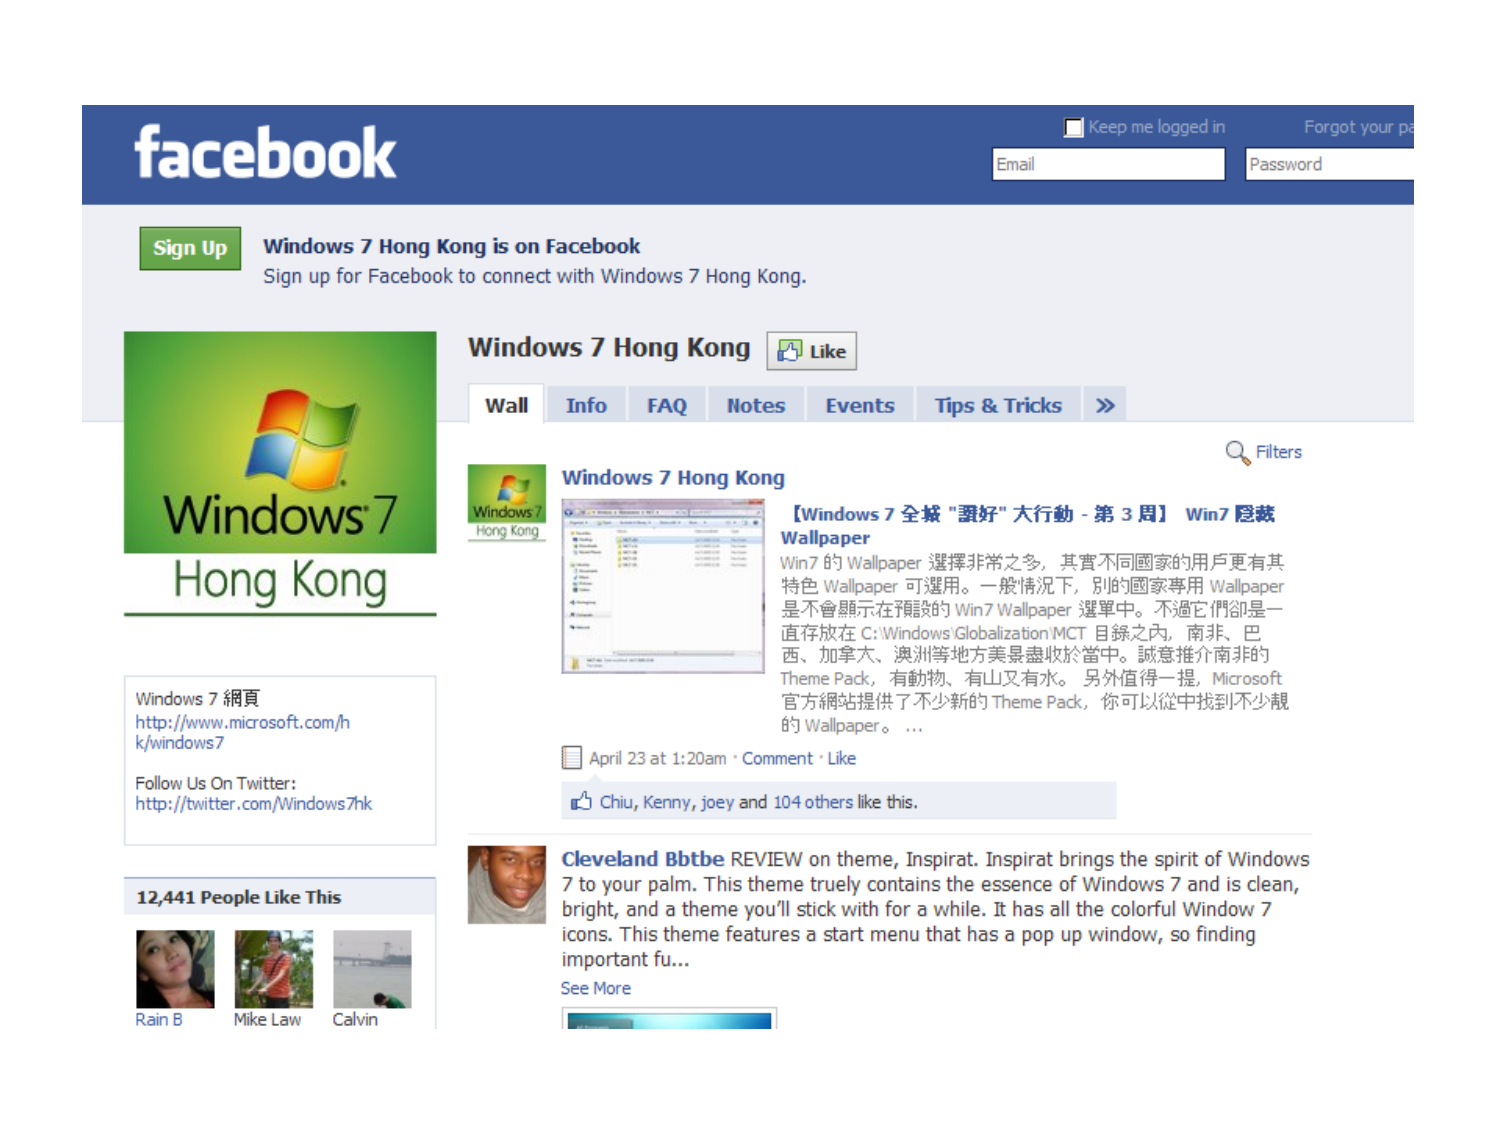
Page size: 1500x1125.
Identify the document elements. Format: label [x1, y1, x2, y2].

picture [81, 105, 1414, 1030]
